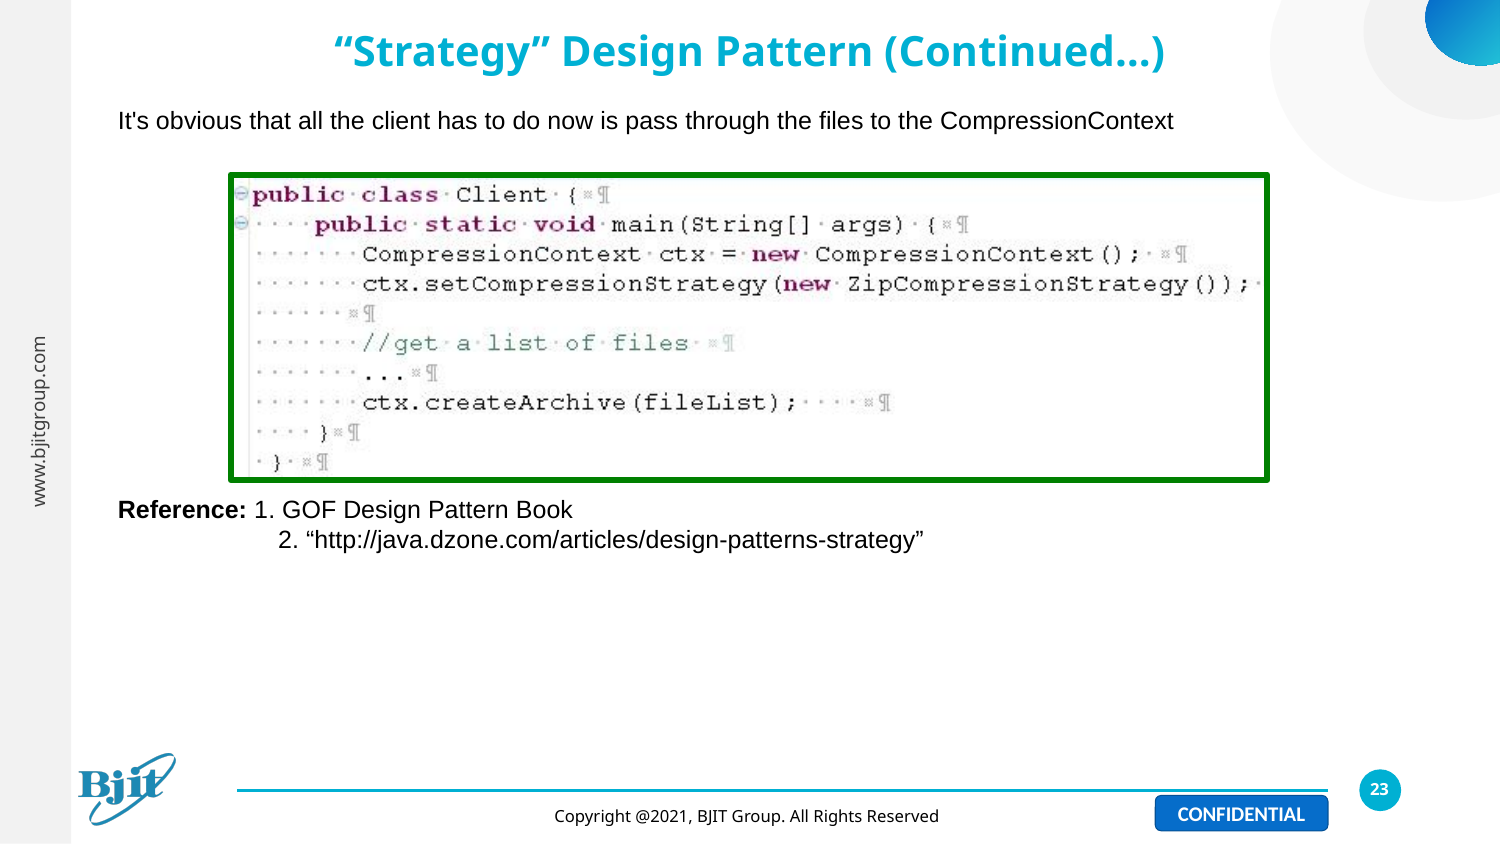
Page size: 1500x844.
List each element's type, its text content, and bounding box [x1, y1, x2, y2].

text_box It's obvious that all the client has to do now is pass through the files to the CompressionContext Reference: 1. GOF Design Pattern Book 2. “http://java.dzone.com/articles/design-patterns-strategy” [103, 97, 1471, 626]
picture [78, 753, 176, 826]
title “Strategy” Design Pattern (Continued…) [103, 24, 1397, 86]
picture [233, 177, 1265, 478]
